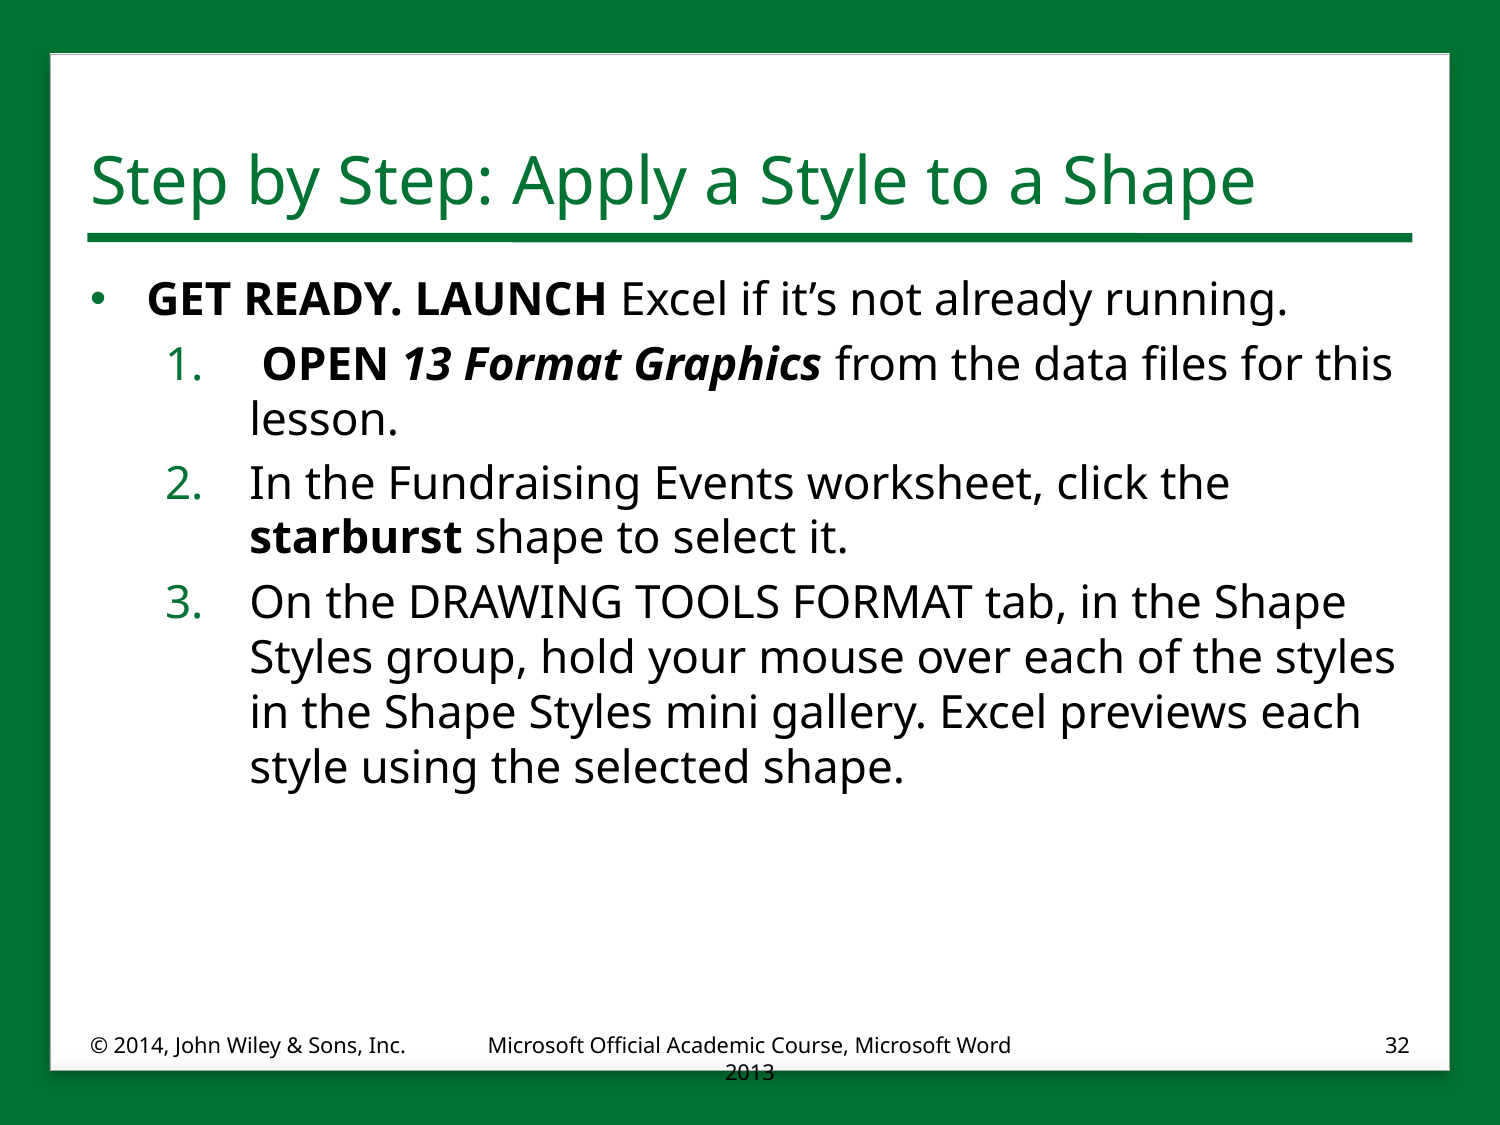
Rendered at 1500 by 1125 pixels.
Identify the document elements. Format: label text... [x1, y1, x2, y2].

list GET READY. LAUNCH Excel if it’s not already running. OPEN 13 Format Graphics from the data files for this lesson. In the Fundraising Events worksheet, click the starburst shape to select it. On the DRAWING TOOLS FORMAT tab, in the Shape Styles group, hold your mouse over each of the styles in the Shape Styles mini gallery. Excel previews each style using the selected shape. [75, 262, 1425, 1063]
slide_number © 2014, John Wiley & Sons, Inc. [74, 1024, 426, 1103]
title Step by Step: Apply a Style to a Shape [74, 74, 1426, 226]
slide_number 32 [1074, 1024, 1426, 1103]
footer Microsoft Official Academic Course, Microsoft Word 2013 [449, 1024, 1051, 1103]
